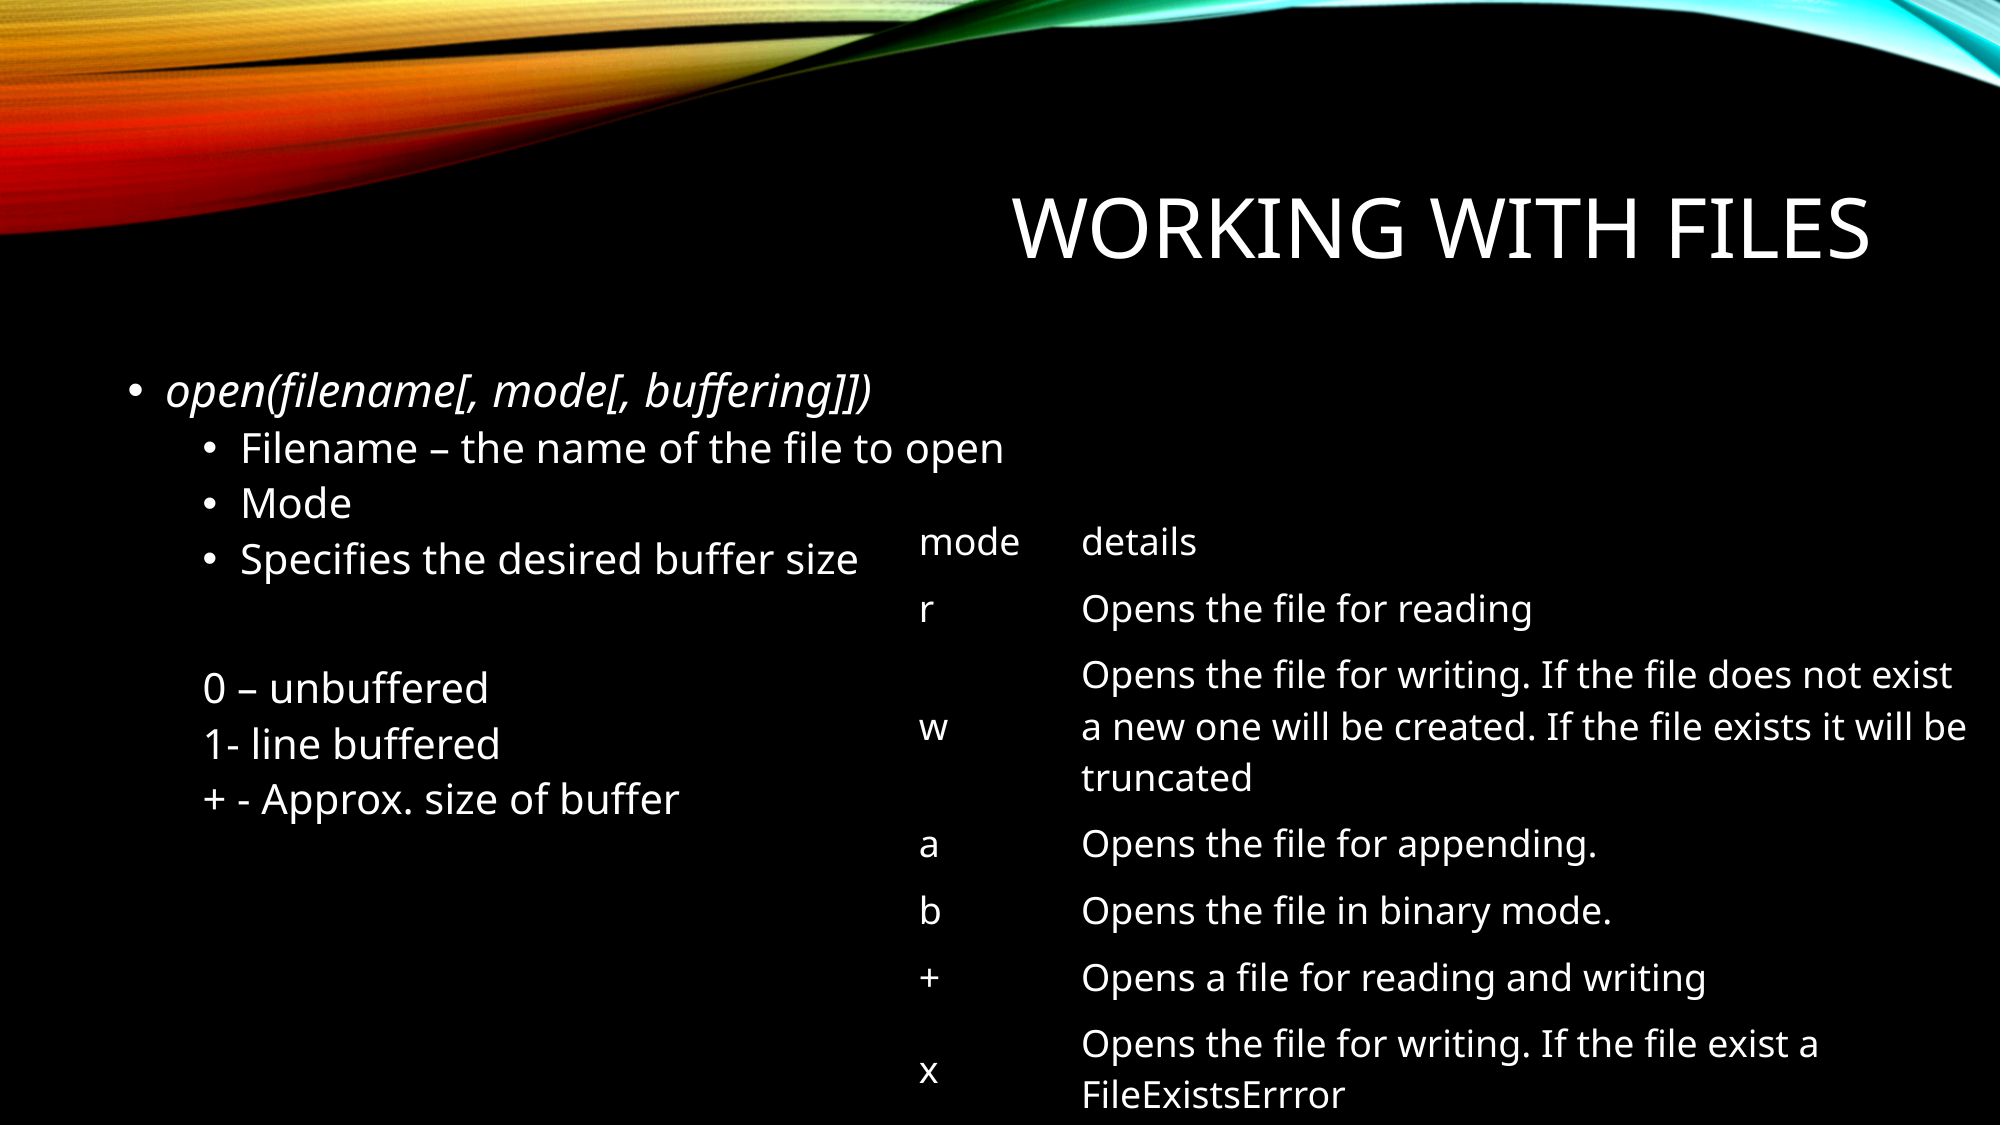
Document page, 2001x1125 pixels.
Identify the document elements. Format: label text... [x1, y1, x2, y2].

table_cell Opens the file in binary mode. [1066, 877, 2000, 943]
table_cell Opens the file for appending. [1066, 810, 2000, 877]
table_cell Opens a file for reading and writing [1066, 943, 2000, 1010]
table_cell Opens the file for reading [1066, 574, 2000, 641]
table_cell w [903, 641, 1066, 810]
table_header mode [903, 508, 1066, 574]
table_cell b [903, 877, 1066, 943]
table_cell r [903, 574, 1066, 641]
table_cell + [903, 943, 1066, 1010]
table_cell a [903, 810, 1066, 877]
title Working with Files [474, 125, 1888, 338]
list open(filename[, mode[, buffering]]) Filename – the name of the file to open Mode Specifies the desired buffer size 0 – unbuffered 1- line buffered + - Approx. size of buffer [112, 360, 1888, 1021]
table_cell x [903, 1010, 1066, 1125]
table_cell Opens the file for writing. If the file does not exist a new one will be created. If the file exists it will be truncated [1066, 641, 2000, 810]
table_cell Opens the file for writing. If the file exist a FileExistsErrror [1066, 1010, 2000, 1125]
picture [0, 0, 2000, 237]
table_header details [1066, 508, 2000, 574]
